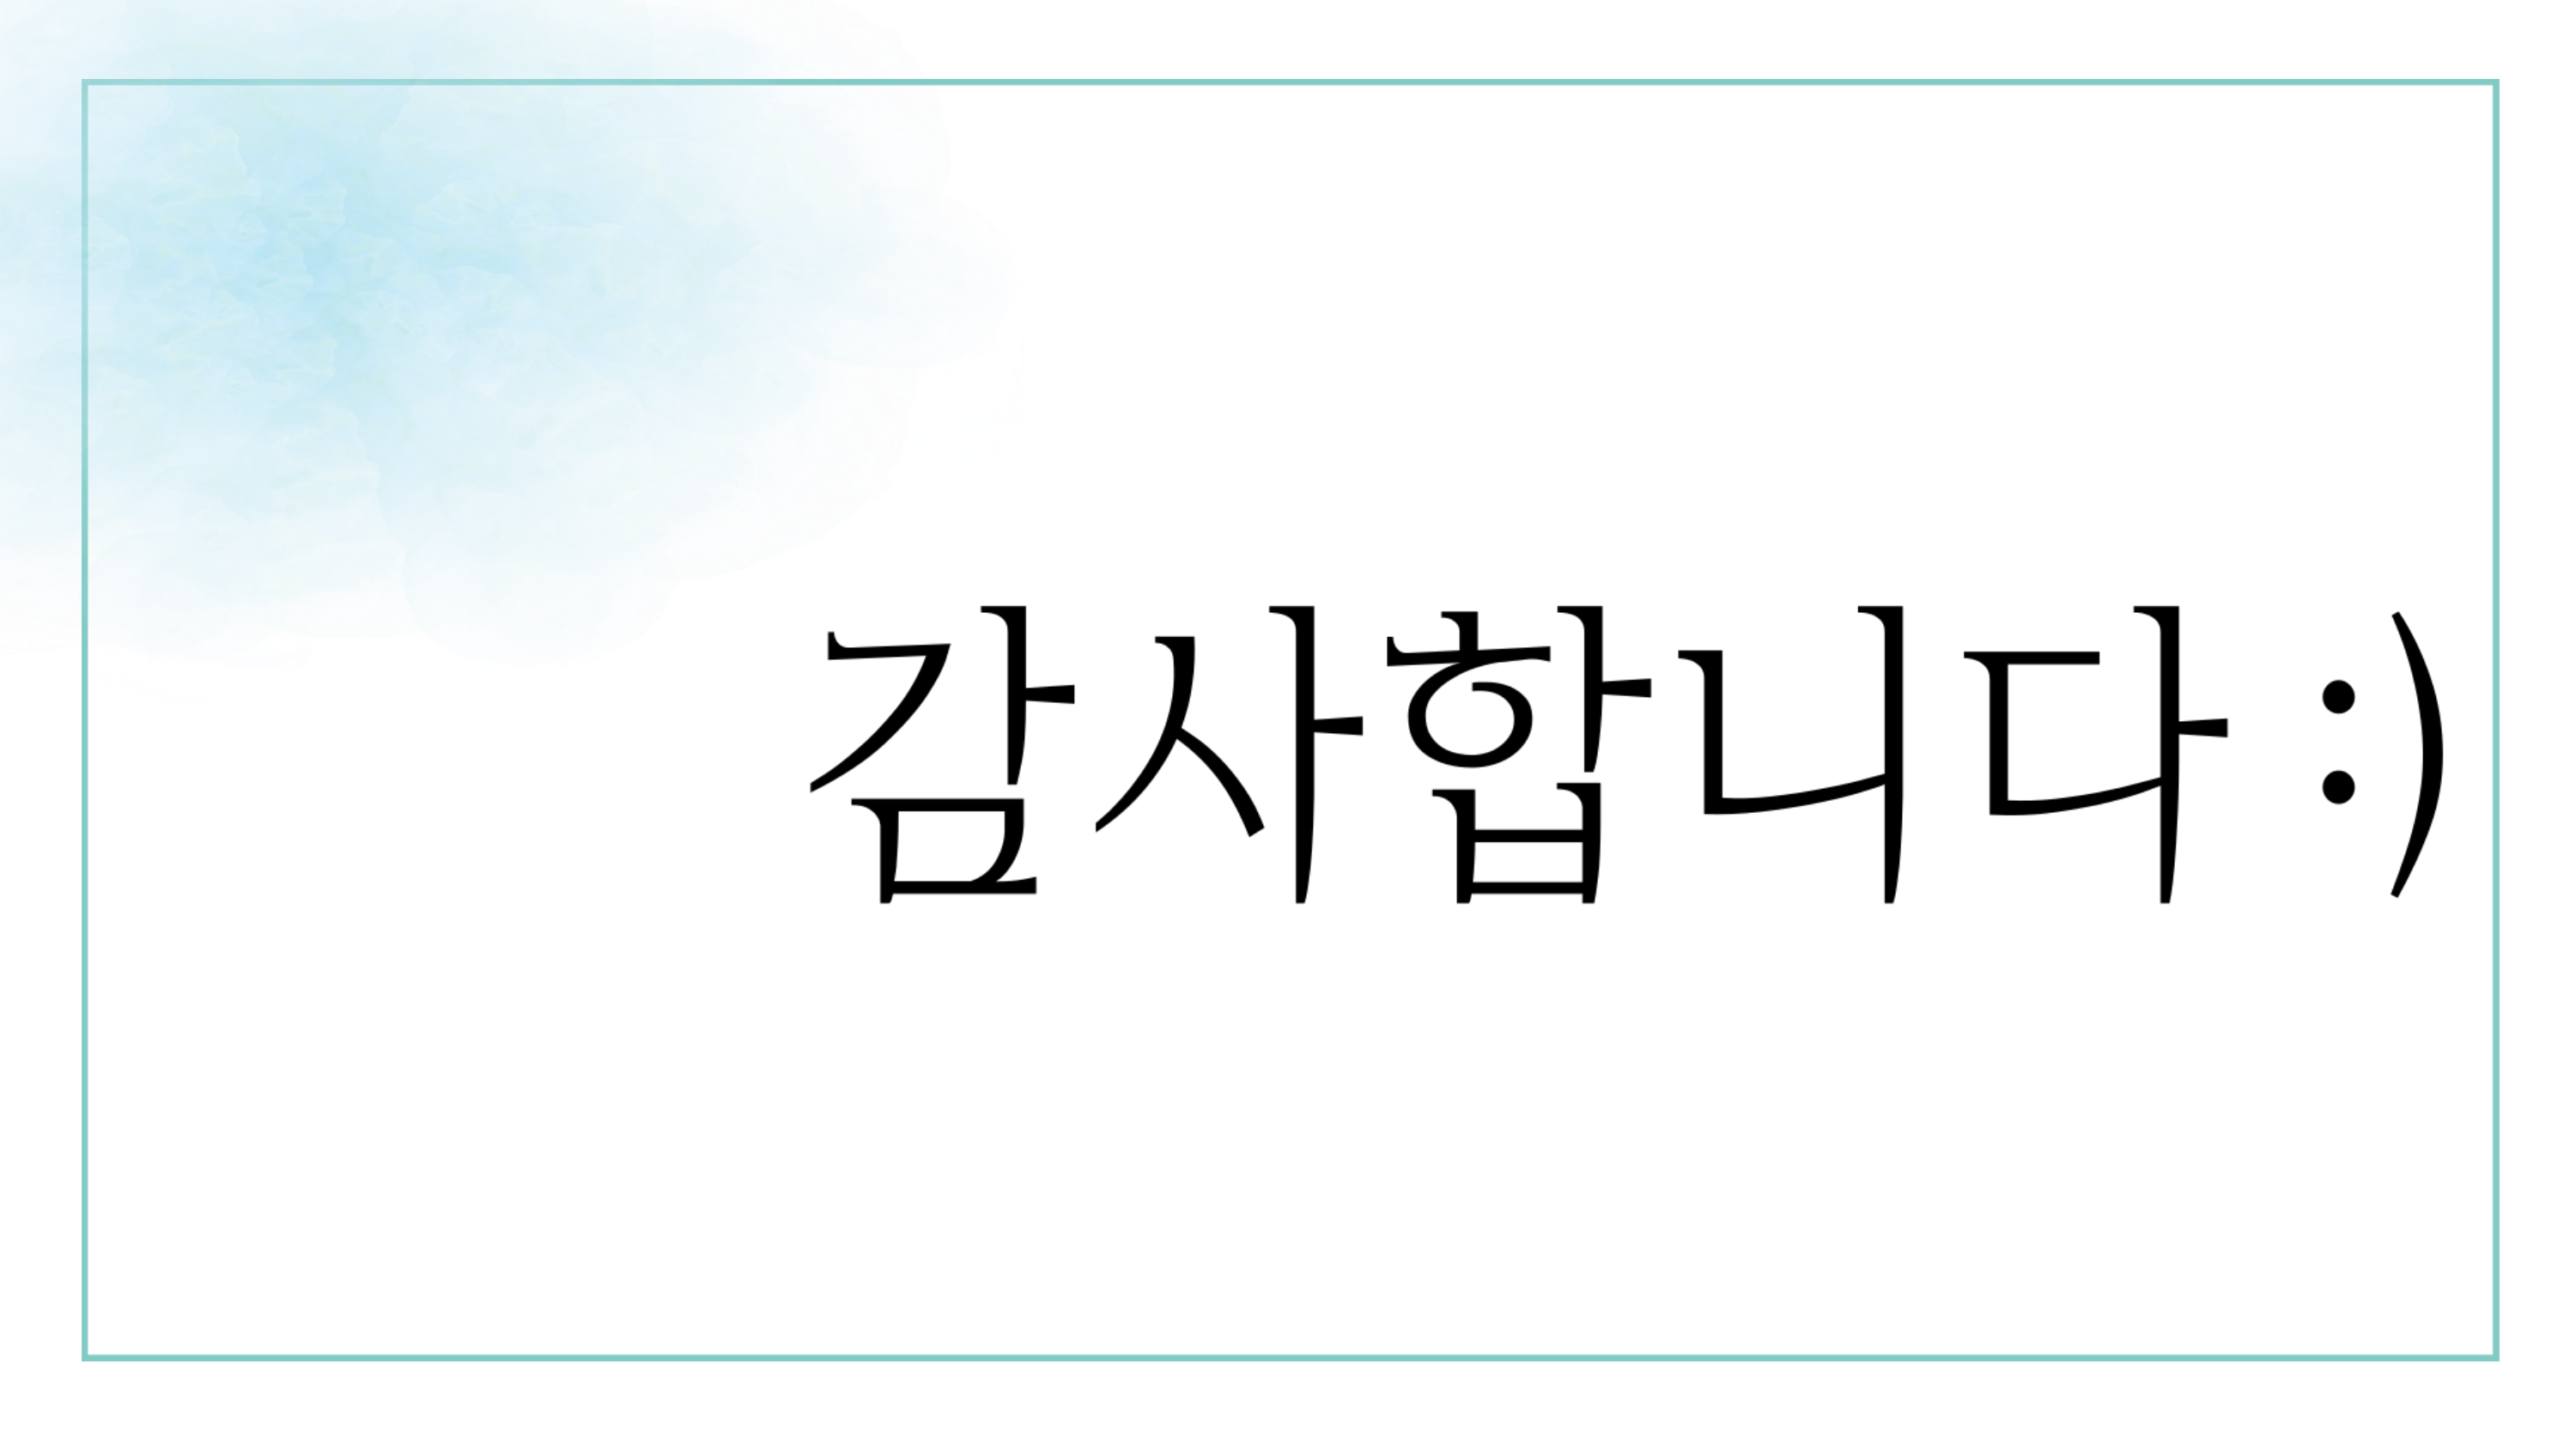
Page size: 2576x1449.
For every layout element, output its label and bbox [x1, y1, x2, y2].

text_box [1058, 78, 2500, 484]
text_box [81, 731, 2500, 1362]
text_box [0, 0, 1055, 724]
picture [647, 487, 2576, 1057]
